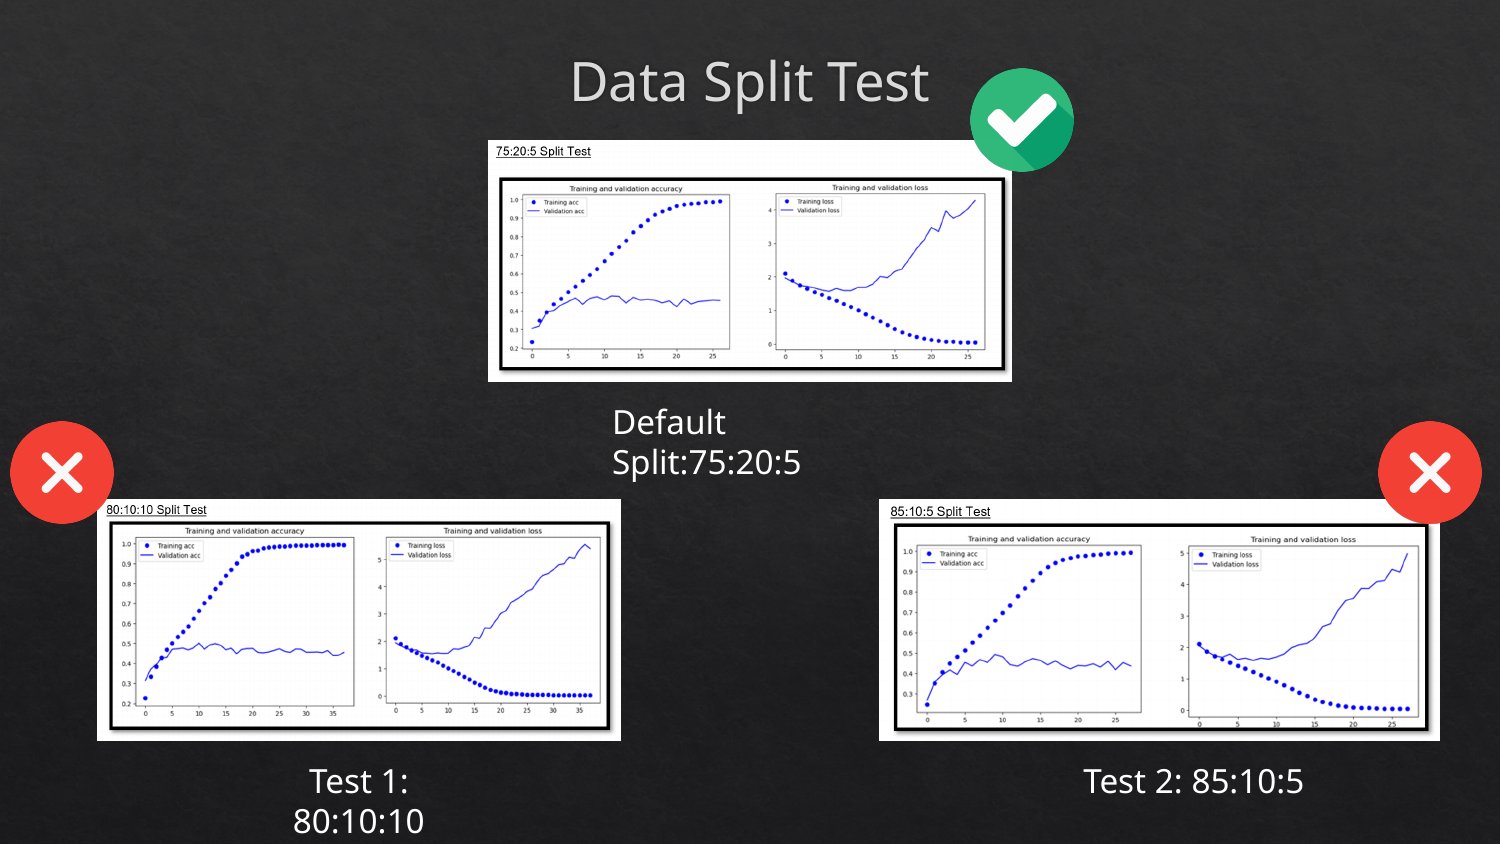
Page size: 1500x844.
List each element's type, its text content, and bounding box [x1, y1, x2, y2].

picture [879, 421, 1482, 741]
title Data Split Test [113, 39, 1387, 120]
text_box Default Split:75:20:5 [597, 394, 927, 489]
picture [10, 421, 621, 741]
text_box Test 1: 80:10:10 [229, 752, 489, 844]
picture [488, 68, 1074, 382]
text_box Test 2: 85:10:5 [1064, 752, 1324, 808]
